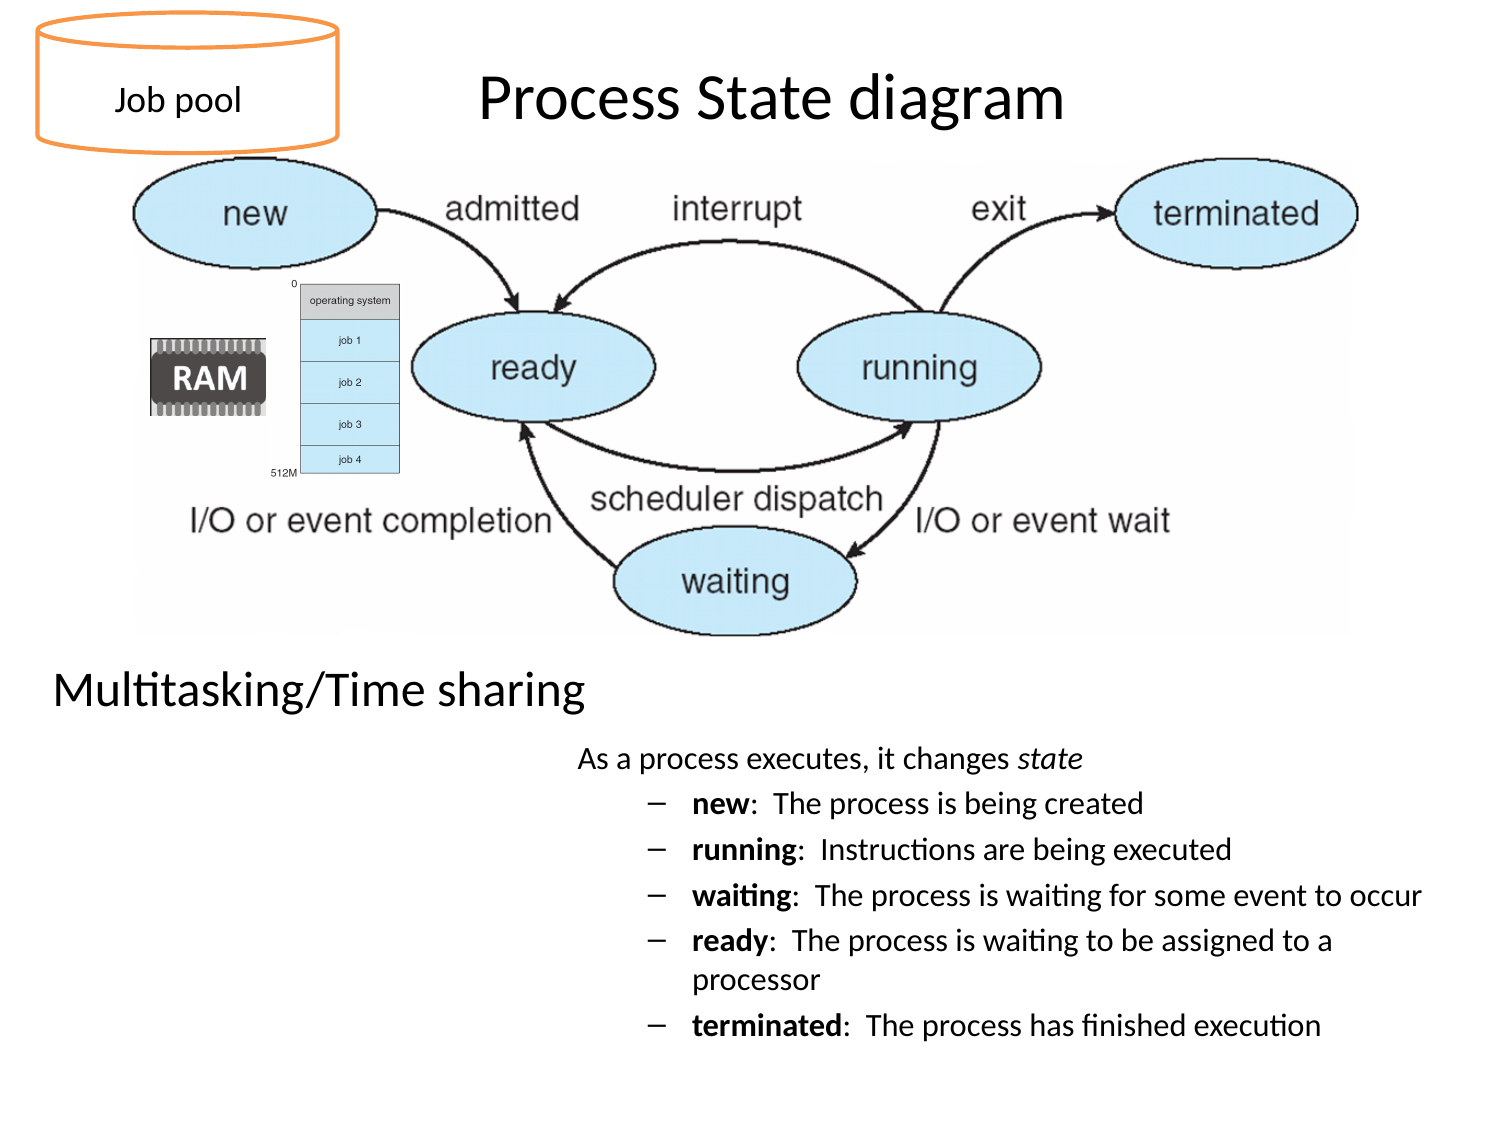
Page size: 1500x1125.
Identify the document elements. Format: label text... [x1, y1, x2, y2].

text_box Process State diagram [337, 45, 1425, 141]
picture [124, 149, 1364, 644]
slide_number 75 [41, 15, 334, 45]
text_box Multitasking/Time sharing [37, 649, 663, 724]
text_box Job pool [99, 67, 338, 128]
text_box [35, 10, 340, 154]
text_box As a process executes, it changes state new: The process is being created running: Instructions are being executed waiting: The process is waiting for some event to occur ready: The process is waiting to be assigned to a processor terminated: The process has finished execution [562, 729, 1450, 1088]
